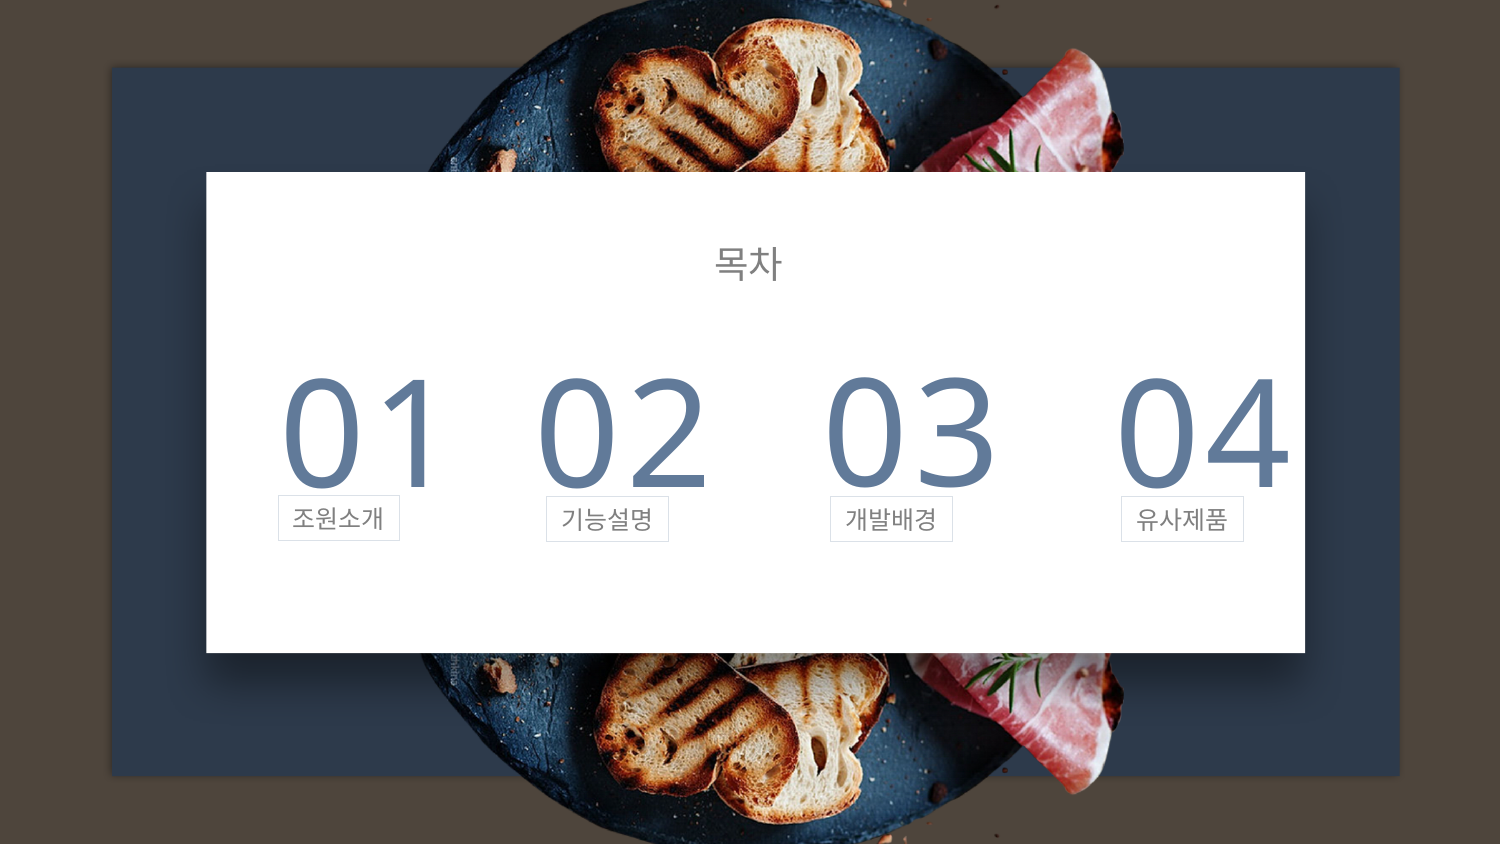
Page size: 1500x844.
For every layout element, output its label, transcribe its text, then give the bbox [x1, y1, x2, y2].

text_box 04 [1099, 330, 1307, 526]
text_box 조원소개 [278, 495, 400, 541]
text_box 01 [264, 330, 467, 526]
text_box [1032, 171, 1306, 654]
picture [330, 0, 1172, 844]
text_box 유사제품 [1121, 496, 1244, 542]
text_box [205, 171, 467, 654]
